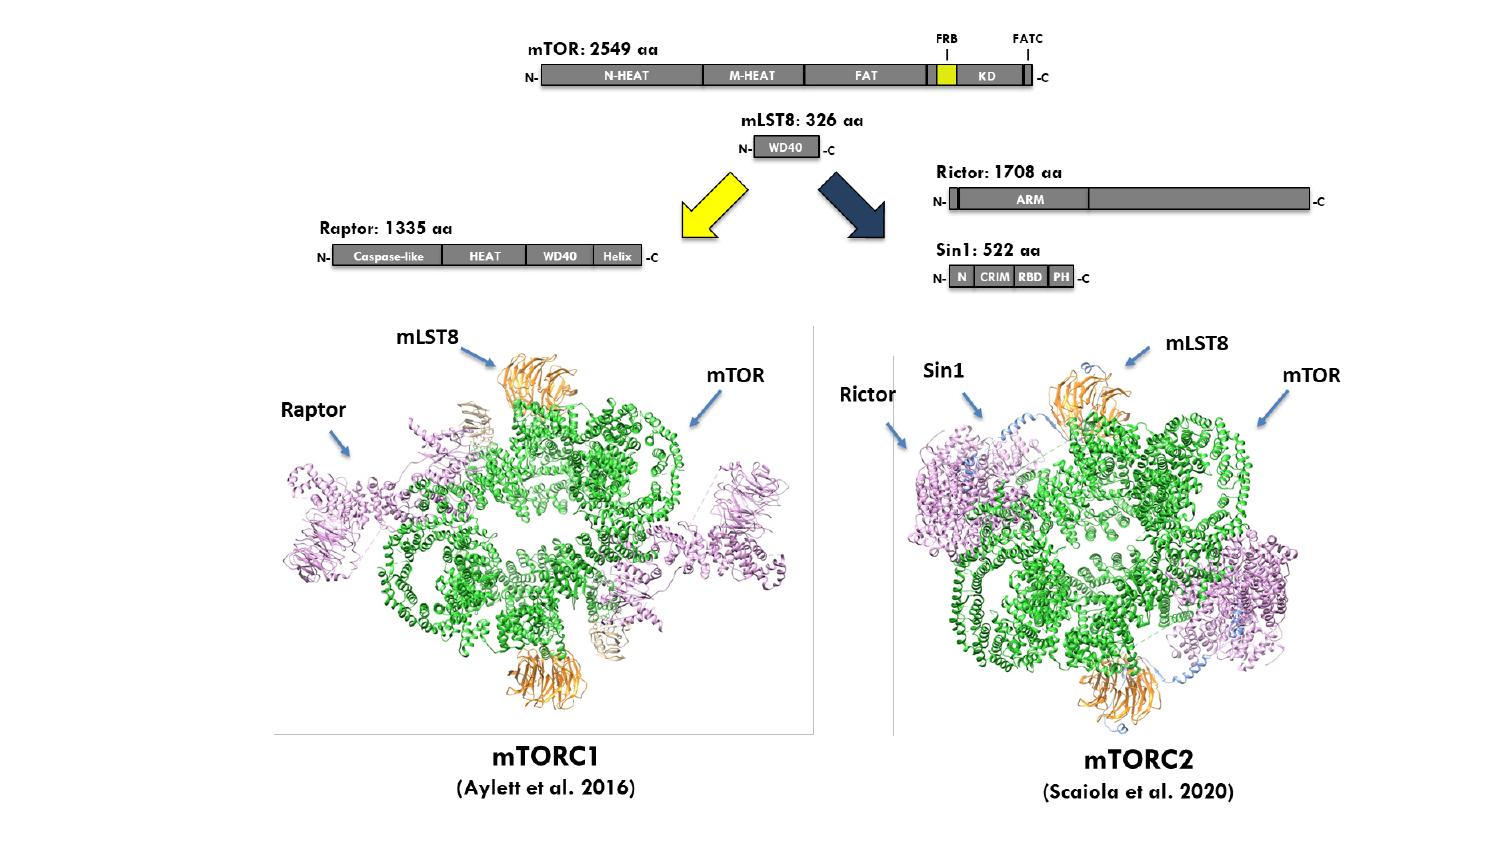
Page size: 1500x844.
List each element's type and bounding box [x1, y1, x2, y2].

picture [266, 24, 1355, 819]
